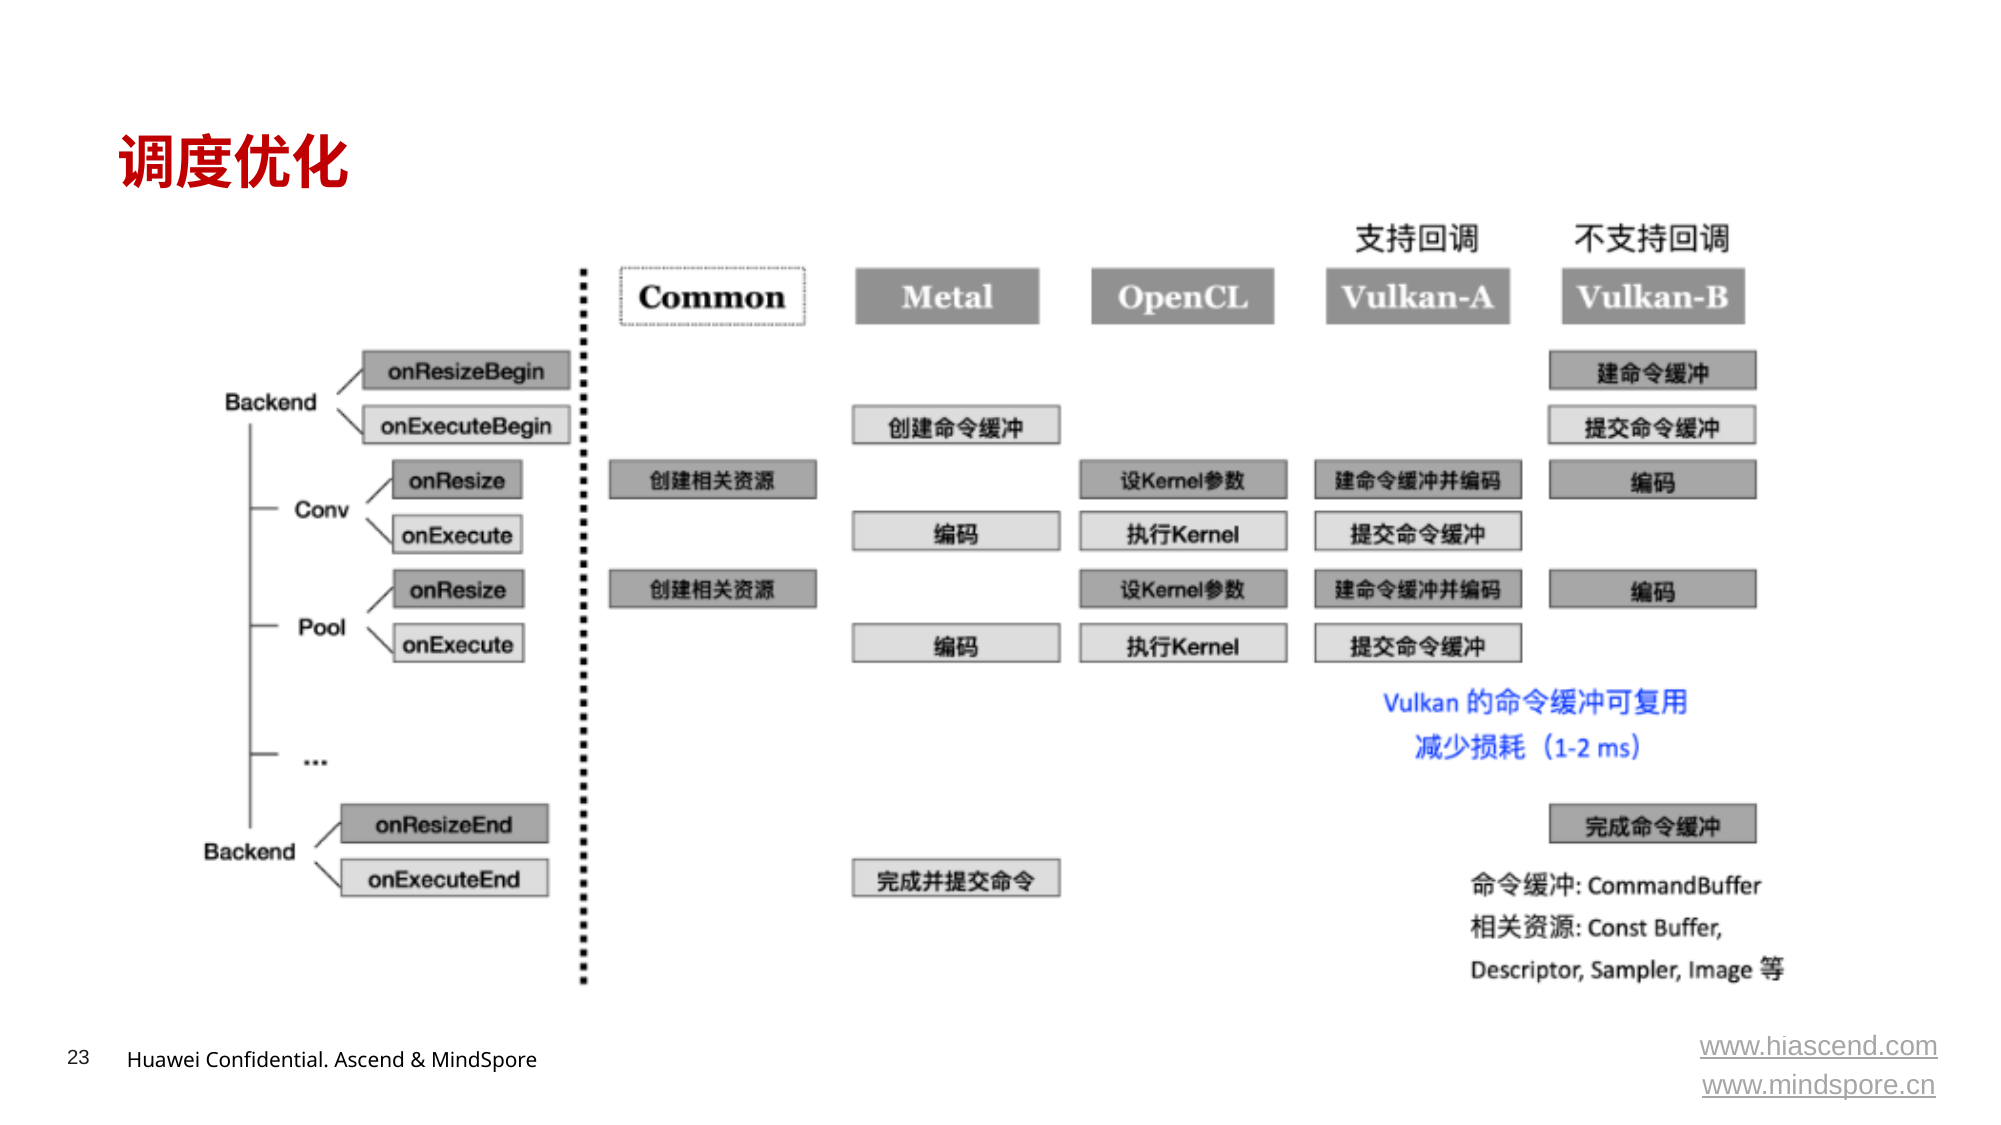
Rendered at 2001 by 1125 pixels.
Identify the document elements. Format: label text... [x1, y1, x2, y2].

title 调度优化 [102, 111, 1901, 209]
picture [137, 125, 1864, 1037]
